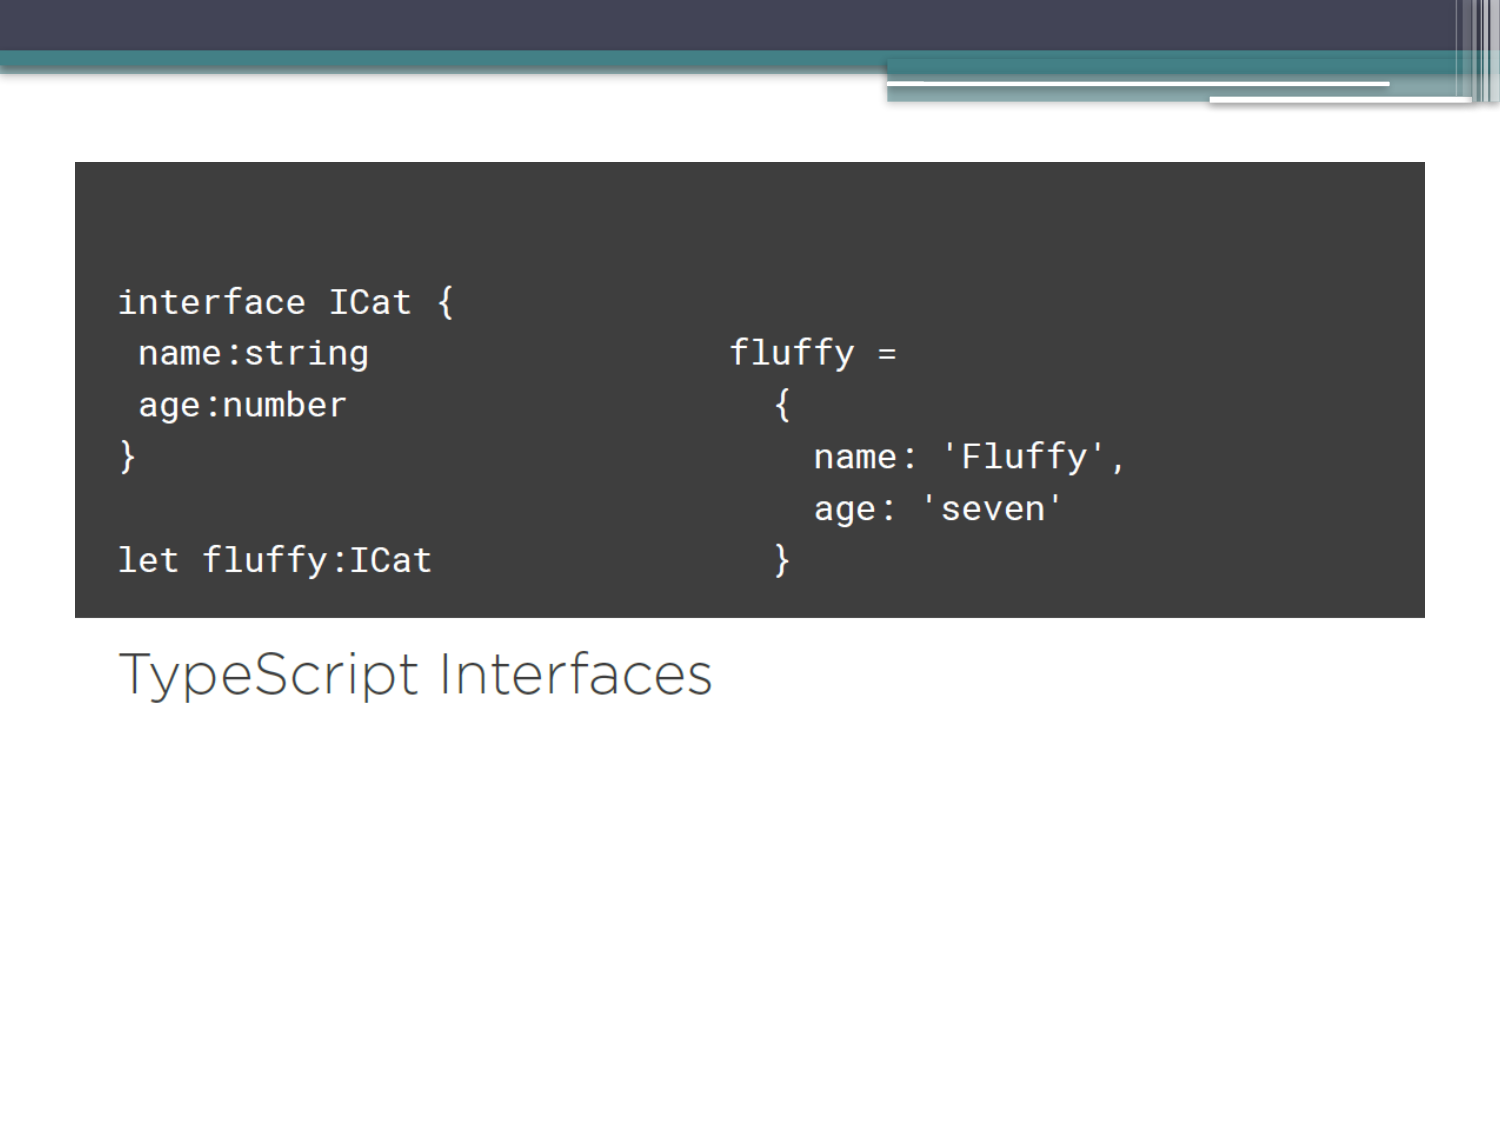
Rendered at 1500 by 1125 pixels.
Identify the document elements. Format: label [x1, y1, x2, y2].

list [74, 162, 1426, 829]
